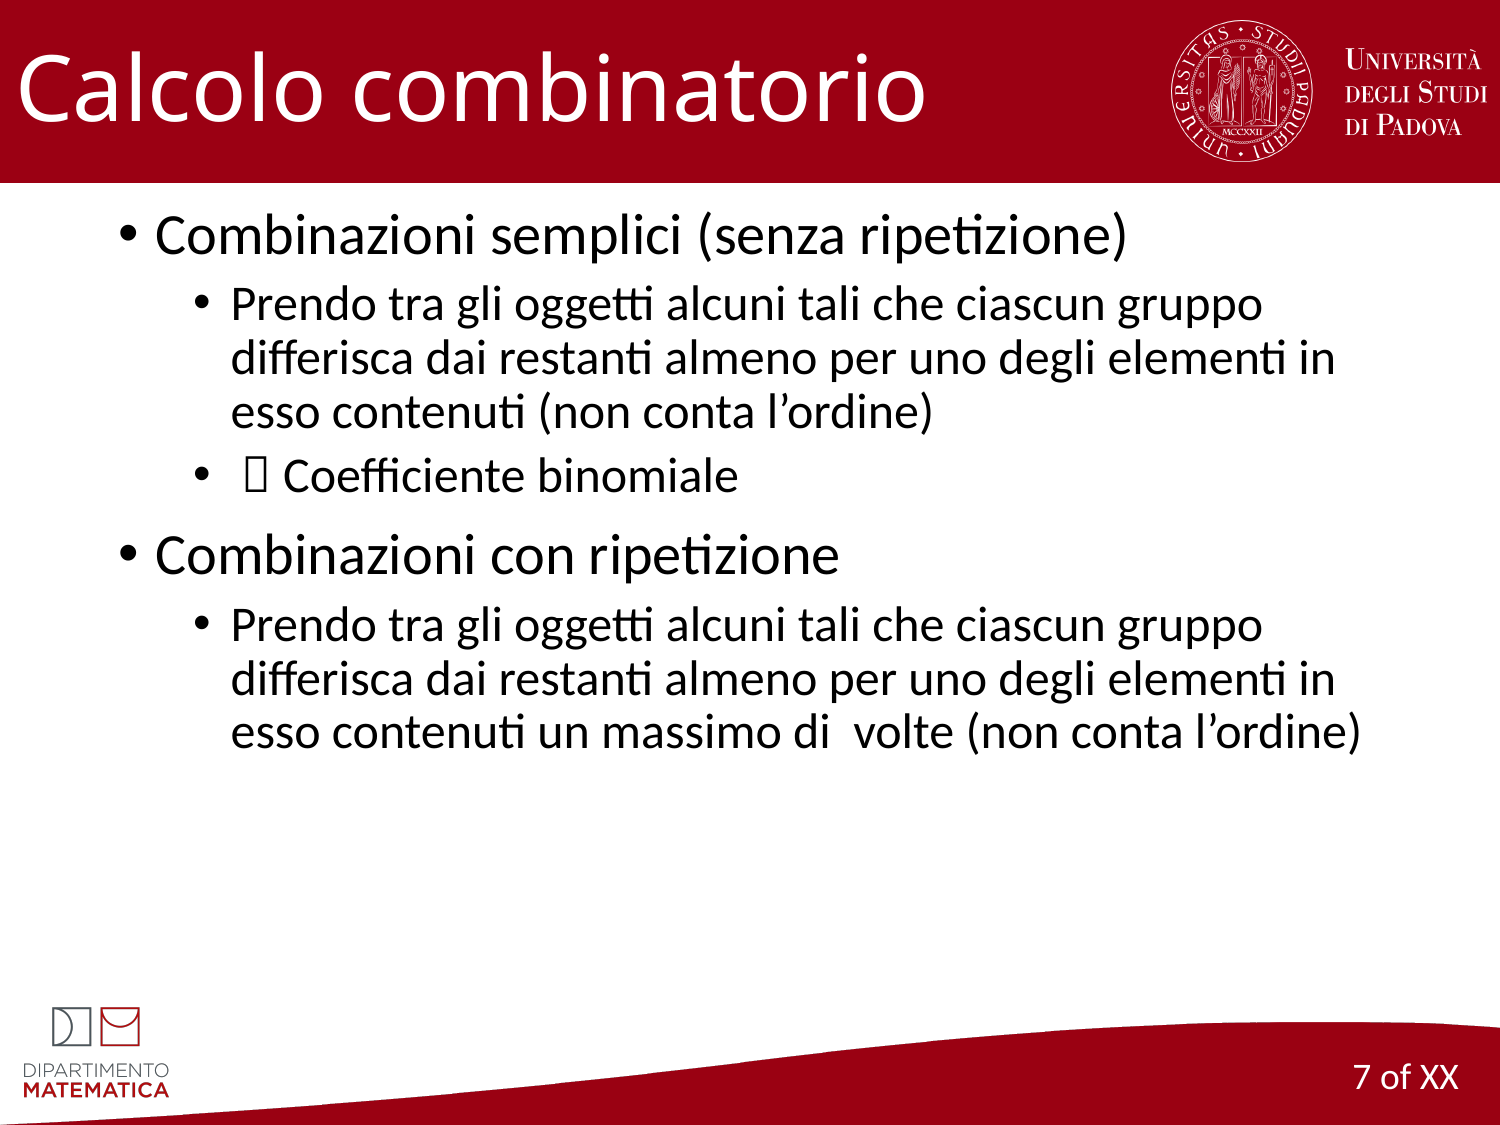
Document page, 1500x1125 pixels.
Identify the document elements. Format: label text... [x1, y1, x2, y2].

slide_number 7 of XX [1136, 1044, 1474, 1104]
picture [0, 1007, 1500, 1125]
picture [1171, 20, 1487, 162]
title Calcolo combinatorio [0, 0, 1159, 183]
